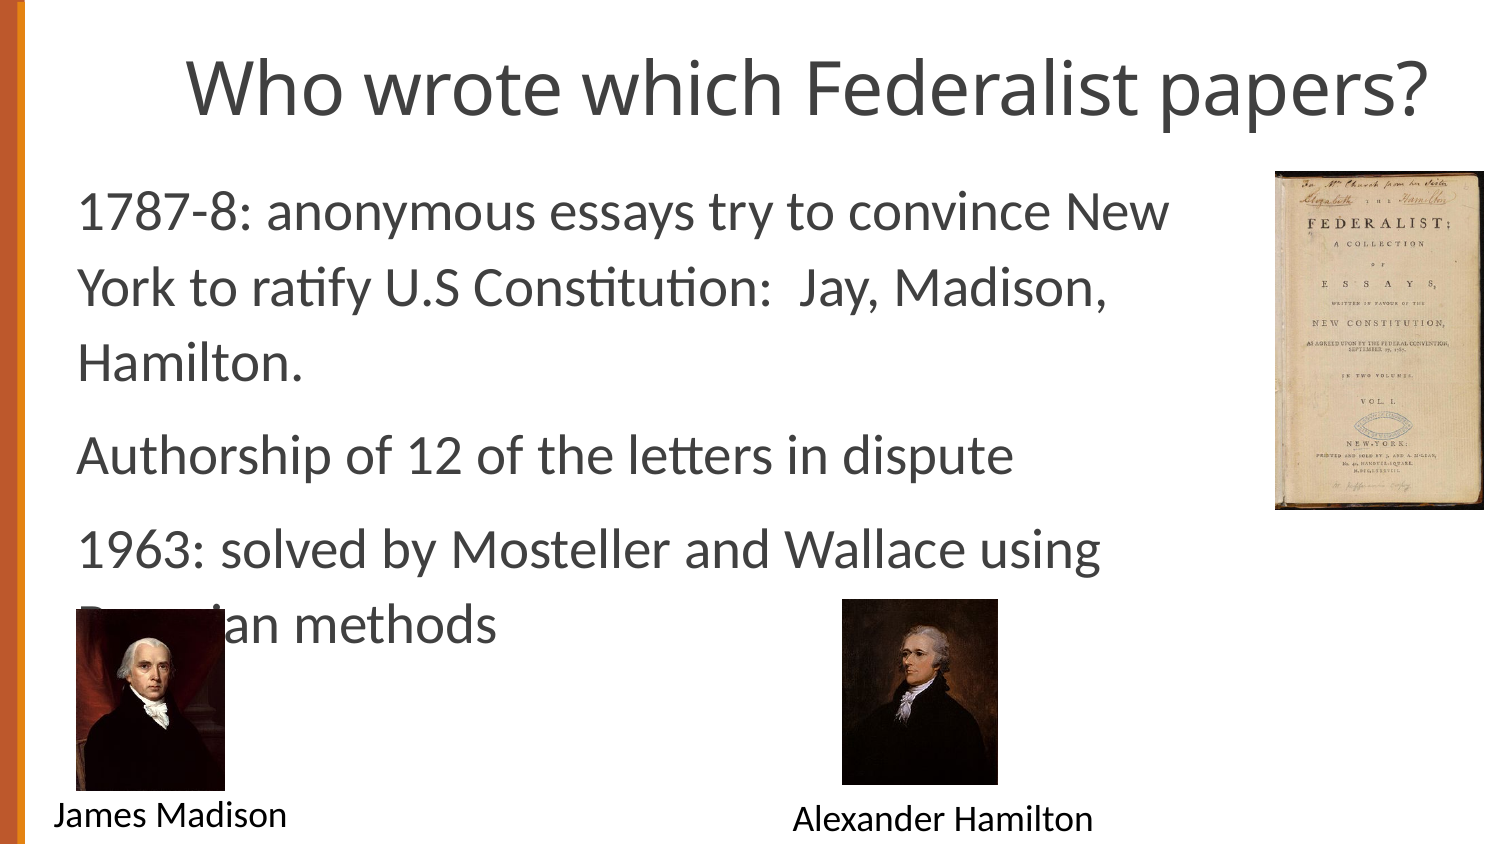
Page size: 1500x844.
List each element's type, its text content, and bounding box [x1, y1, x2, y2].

picture [841, 599, 998, 785]
text_box James Madison [38, 783, 303, 843]
title Who wrote which Federalist papers? [170, 0, 1446, 139]
list 1787-8: anonymous essays try to convince New York to ratify U.S Constitution: Jay, Madison, Hamilton. Authorship of 12 of the letters in dispute 1963: solved by Mosteller and Wallace using Bayesian methods [76, 159, 1252, 666]
picture [75, 608, 226, 792]
picture [1274, 171, 1484, 511]
text_box Alexander Hamilton [777, 786, 1109, 844]
